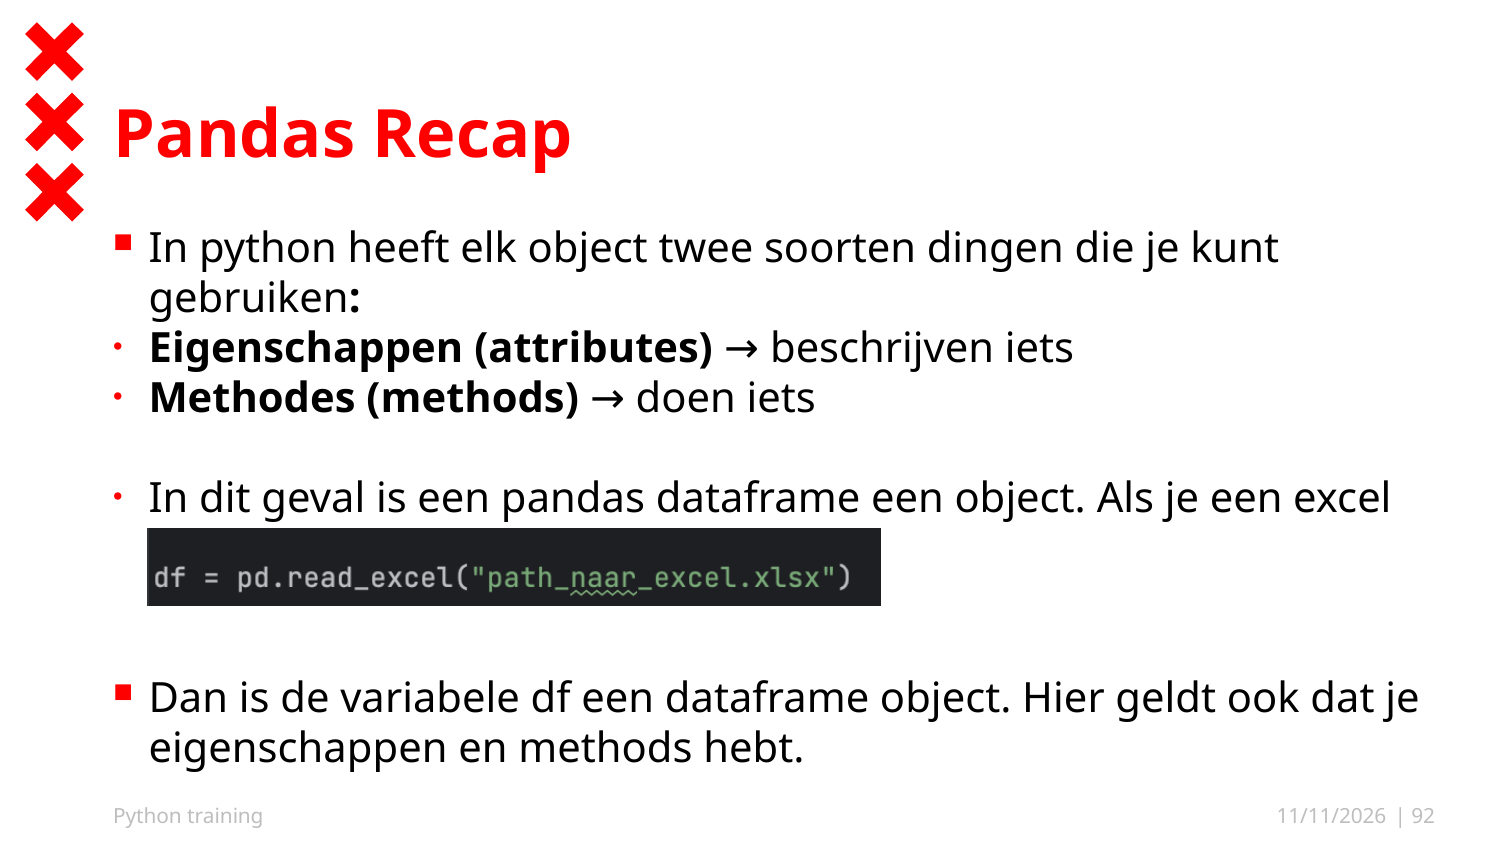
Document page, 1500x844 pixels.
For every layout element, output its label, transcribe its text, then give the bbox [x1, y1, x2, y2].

list In python heeft elk object twee soorten dingen die je kunt gebruiken: Eigenschappen (attributes) → beschrijven iets Methodes (methods) → doen iets In dit geval is een pandas dataframe een object. Als je een excel tabel in leest in python met pandas: Dan is de variabele df een dataframe object. Hier geldt ook dat je eigenschappen en methods hebt. [113, 251, 1442, 778]
footer Python training [113, 802, 1129, 833]
slide_number | 92 [1394, 802, 1442, 833]
text_box Pandas Recap [113, 91, 1443, 251]
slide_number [1262, 802, 1387, 833]
picture [147, 527, 882, 606]
